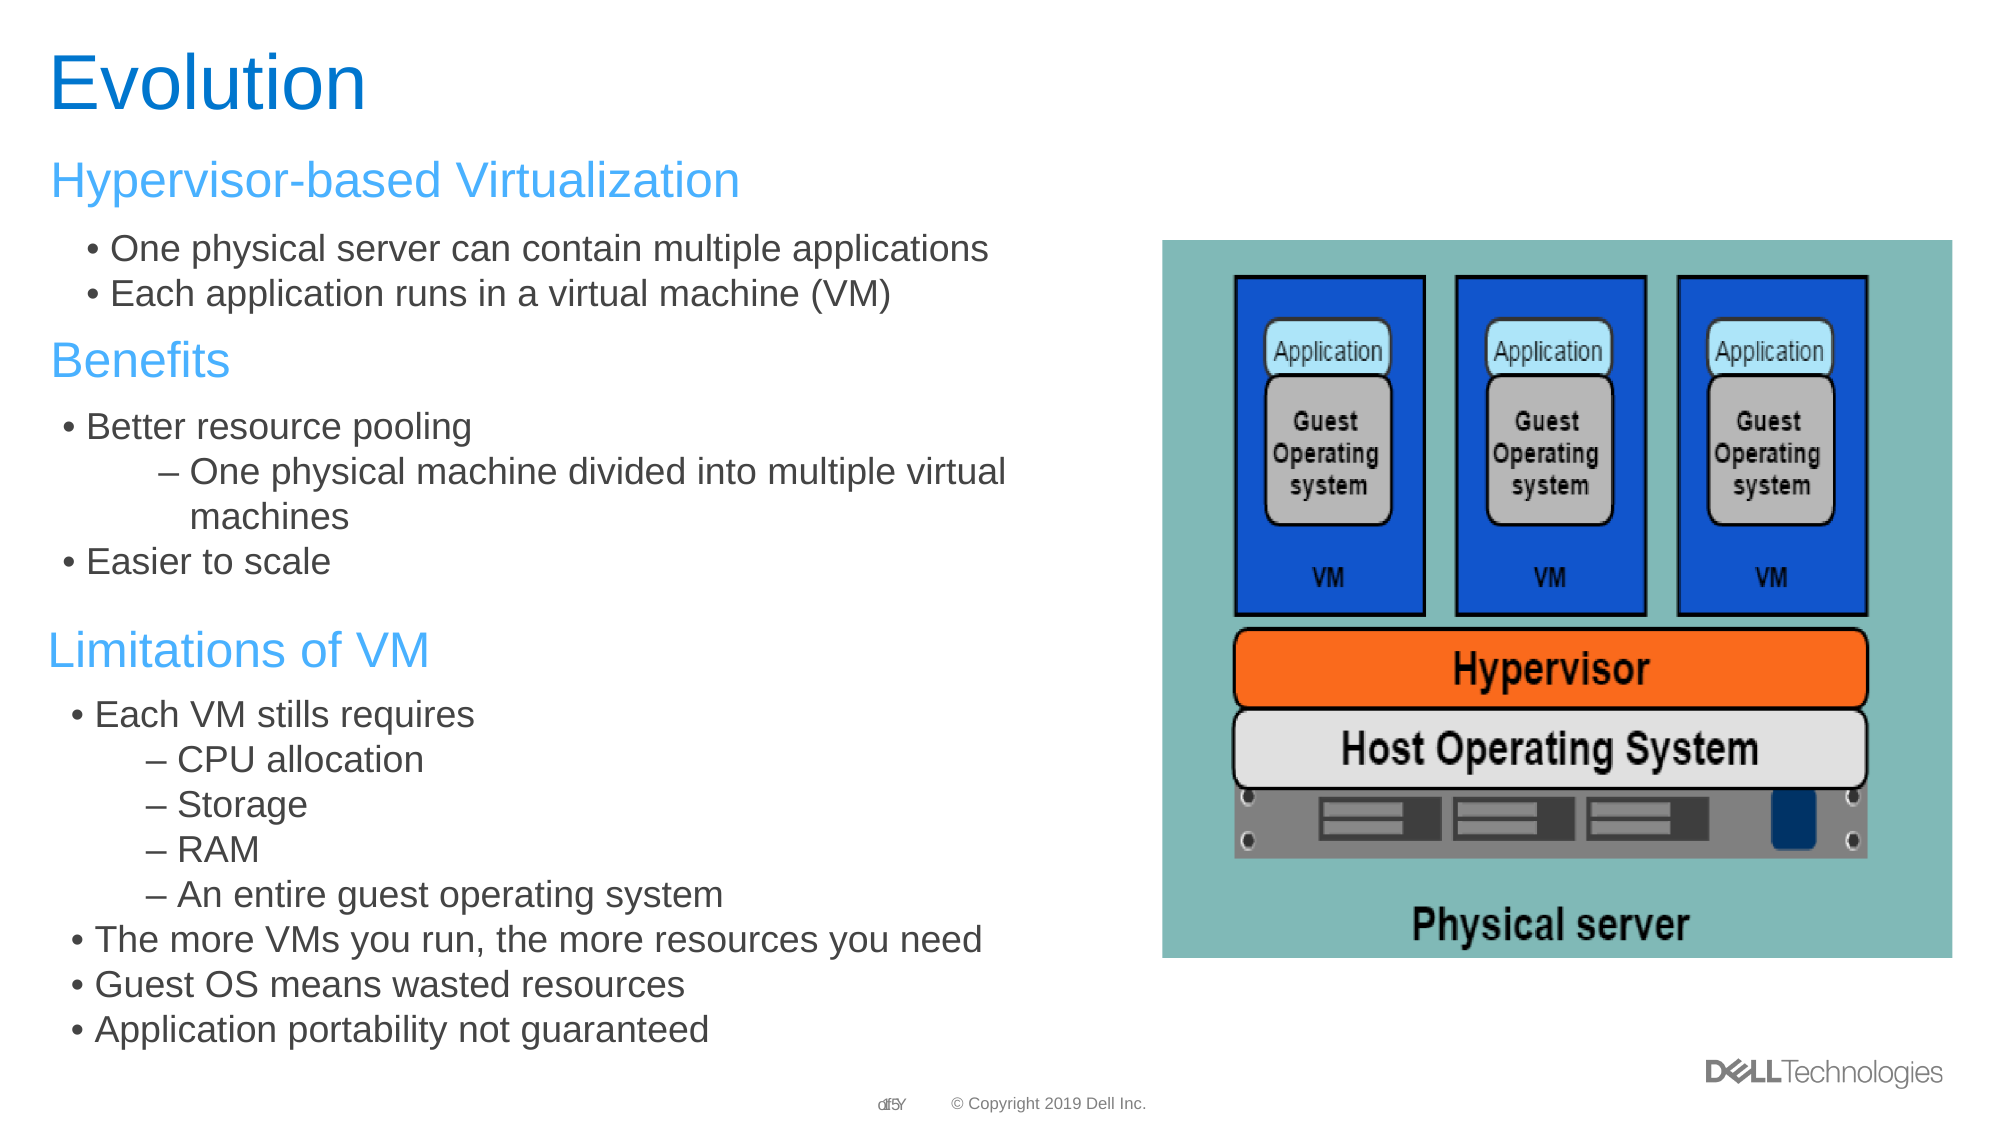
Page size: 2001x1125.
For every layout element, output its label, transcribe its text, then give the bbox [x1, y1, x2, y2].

text_box Limitations of VM [47, 624, 1118, 700]
picture [1162, 240, 1953, 958]
text_box Hypervisor-based Virtualization [50, 154, 1121, 230]
text_box • One physical server can contain multiple applications • Each application runs in a virtual machine (VM) [71, 216, 1056, 322]
picture [1706, 1058, 1943, 1089]
text_box • Better resource pooling – One physical machine divided into multiple virtual machines • Easier to scale [47, 394, 1048, 589]
text_box Benefits [50, 334, 1121, 410]
text_box • Each VM stills requires – CPU allocation – Storage – RAM – An entire guest operating system • The more VMs you run, the more resources you need • Guest OS means wasted resources • Application portability not guaranteed [56, 682, 1056, 1058]
title Evolution [48, 42, 1924, 127]
